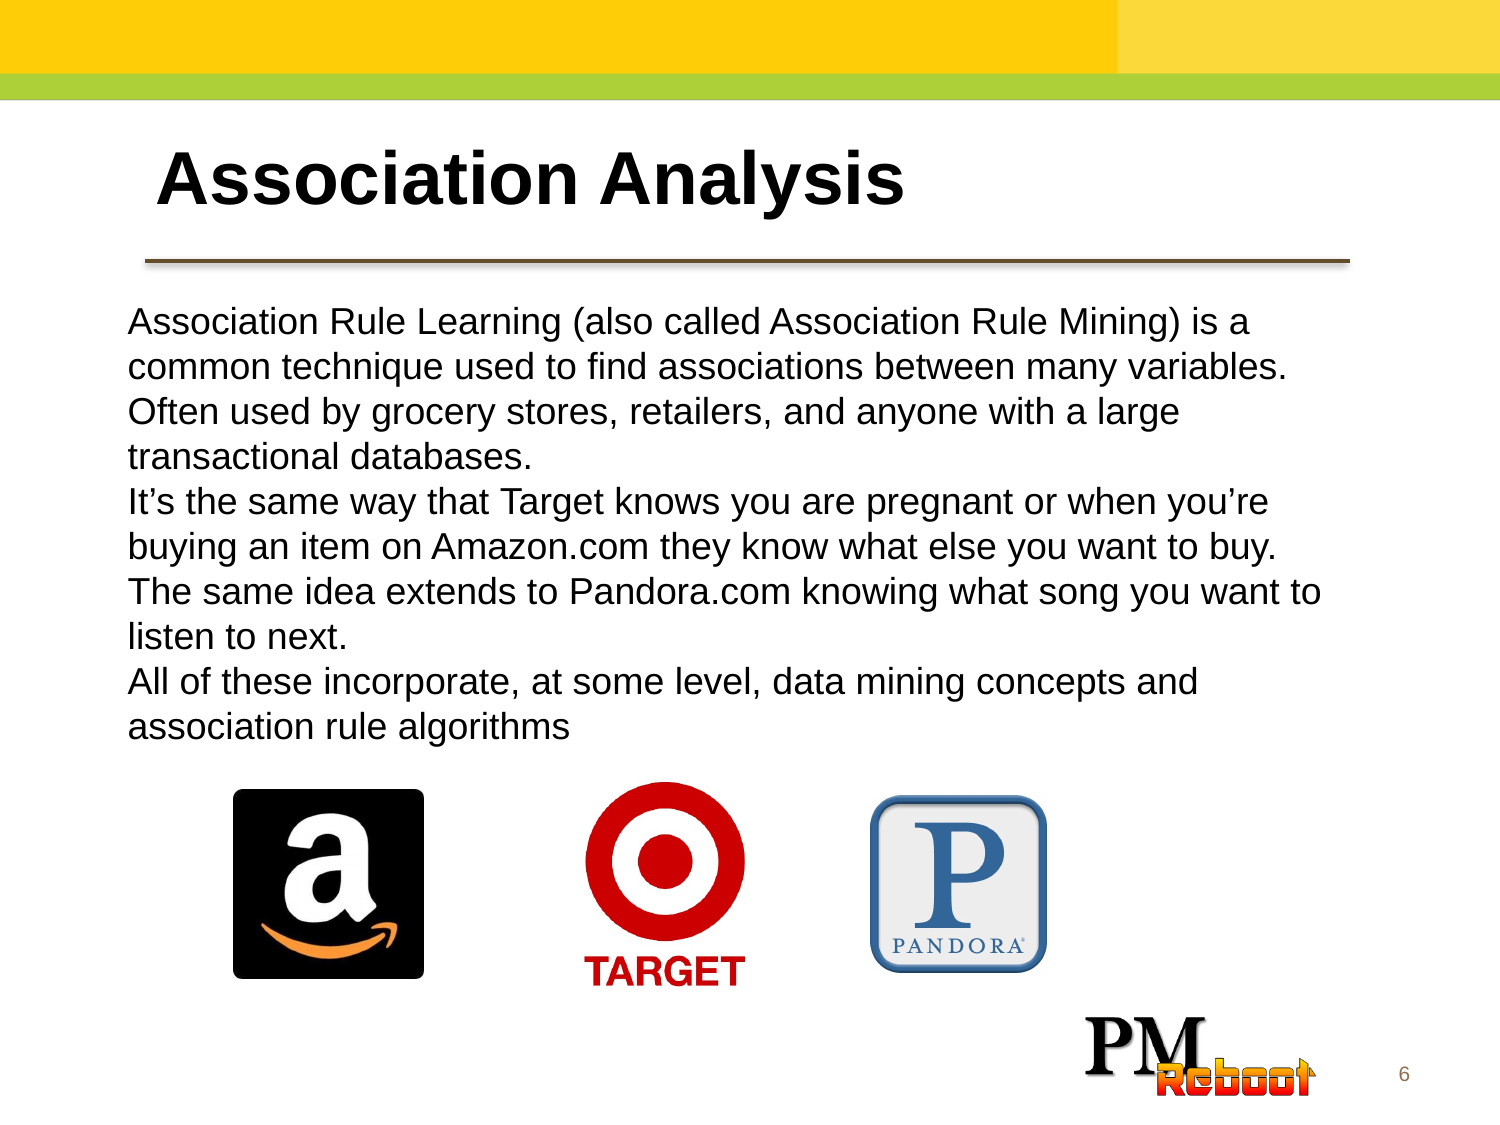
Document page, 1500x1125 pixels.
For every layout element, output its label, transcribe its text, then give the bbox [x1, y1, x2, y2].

title Association Analysis [140, 104, 1354, 246]
list Association Rule Learning (also called Association Rule Mining) is a common technique used to find associations between many variables. Often used by grocery stores, retailers, and anyone with a large transactional databases. It’s the same way that Target knows you are pregnant or when you’re buying an item on Amazon.com they know what else you want to buy. The same idea extends to Pandora.com knowing what song you want to listen to next. All of these incorporate, at some level, data mining concepts and association rule algorithms [112, 289, 1354, 1042]
picture [0, 0, 1500, 1125]
slide_number 6 [1074, 1042, 1425, 1103]
